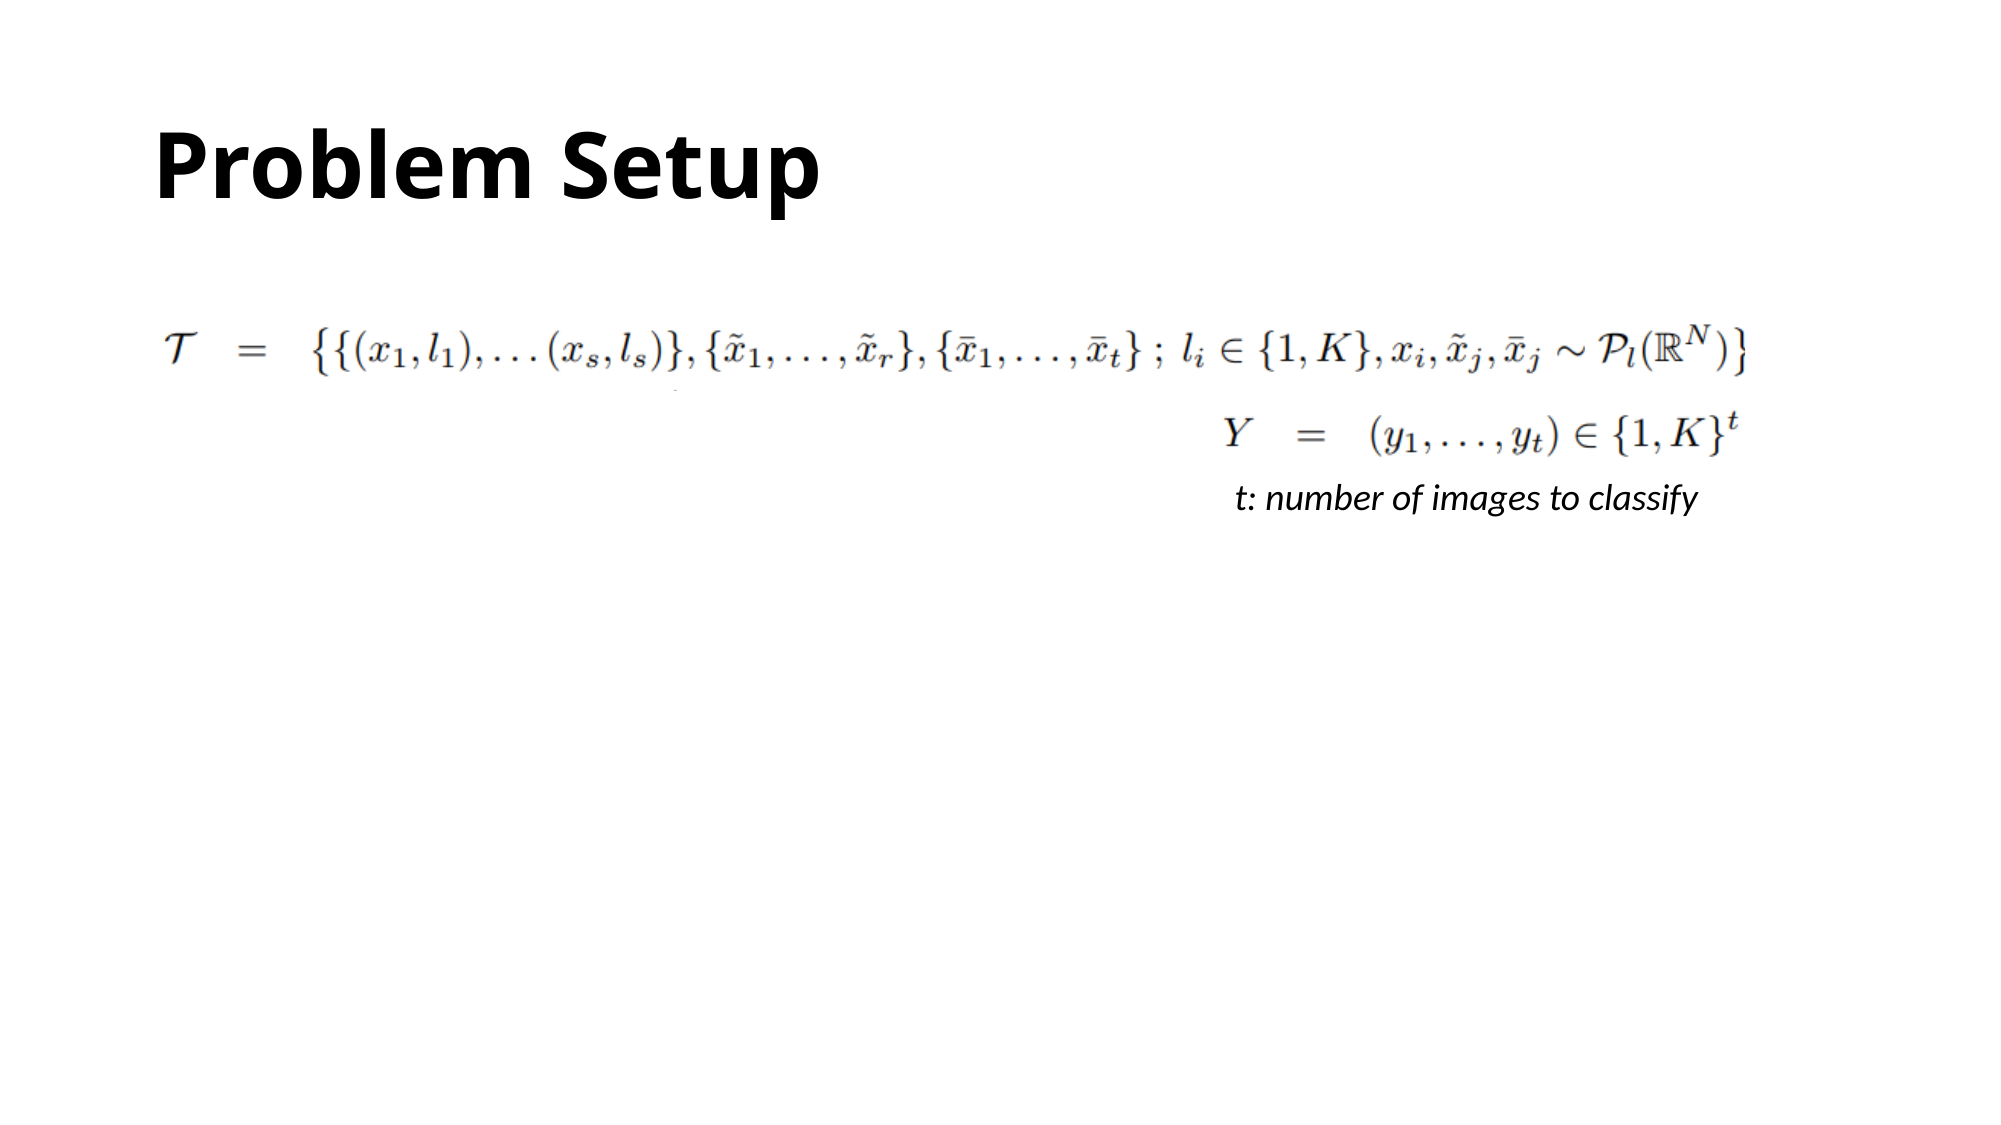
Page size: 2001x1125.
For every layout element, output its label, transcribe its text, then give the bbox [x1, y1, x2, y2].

title Problem Setup [137, 59, 1863, 278]
text_box t: number of images to classify [1219, 466, 1714, 526]
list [71, 317, 1746, 391]
picture [1216, 400, 1746, 466]
